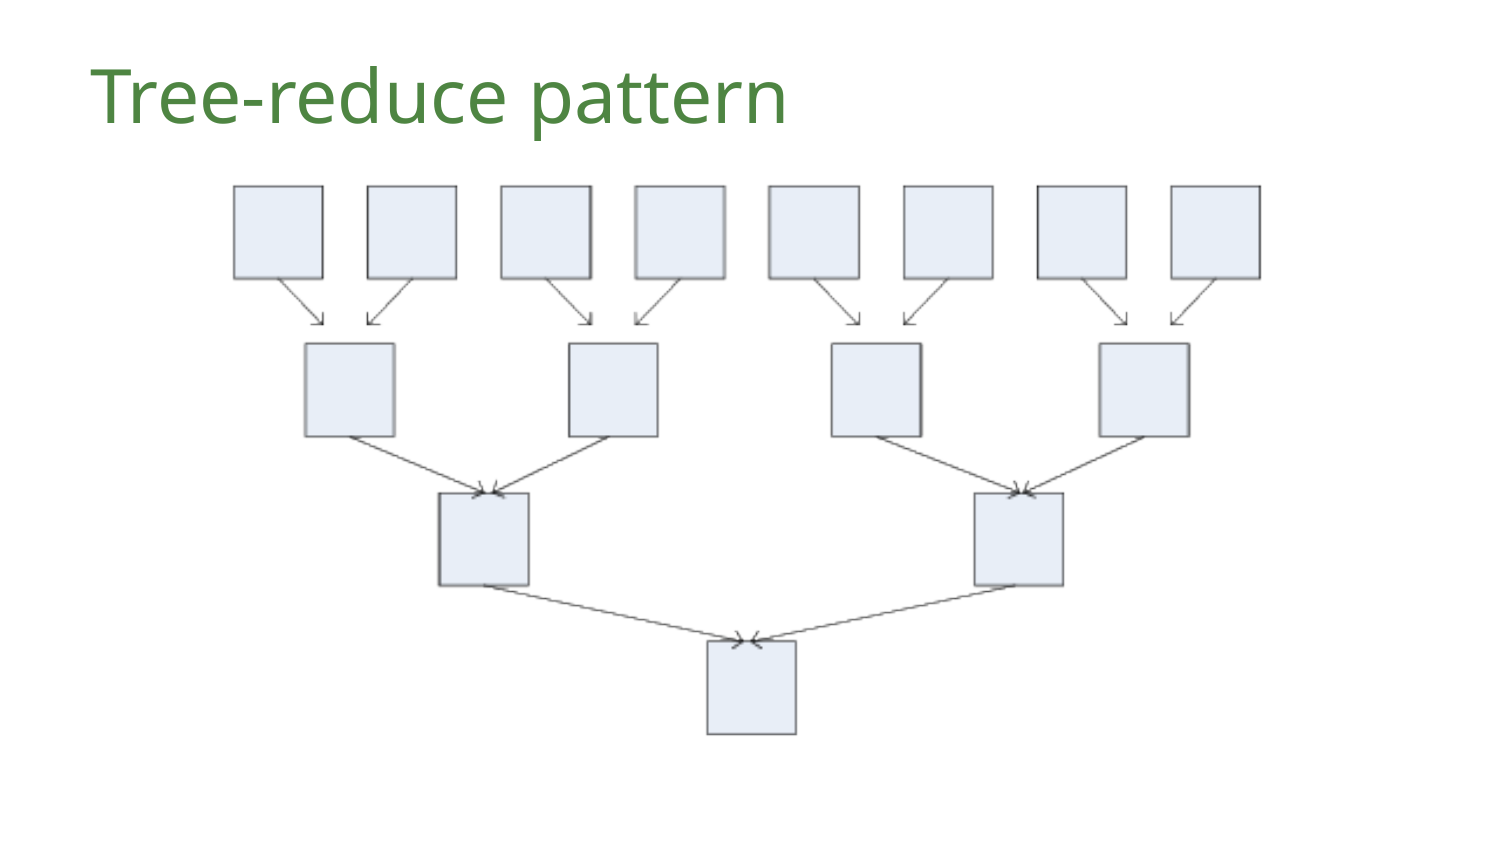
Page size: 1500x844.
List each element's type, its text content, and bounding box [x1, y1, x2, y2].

title Tree-reduce pattern [75, 27, 1425, 154]
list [74, 180, 1426, 741]
